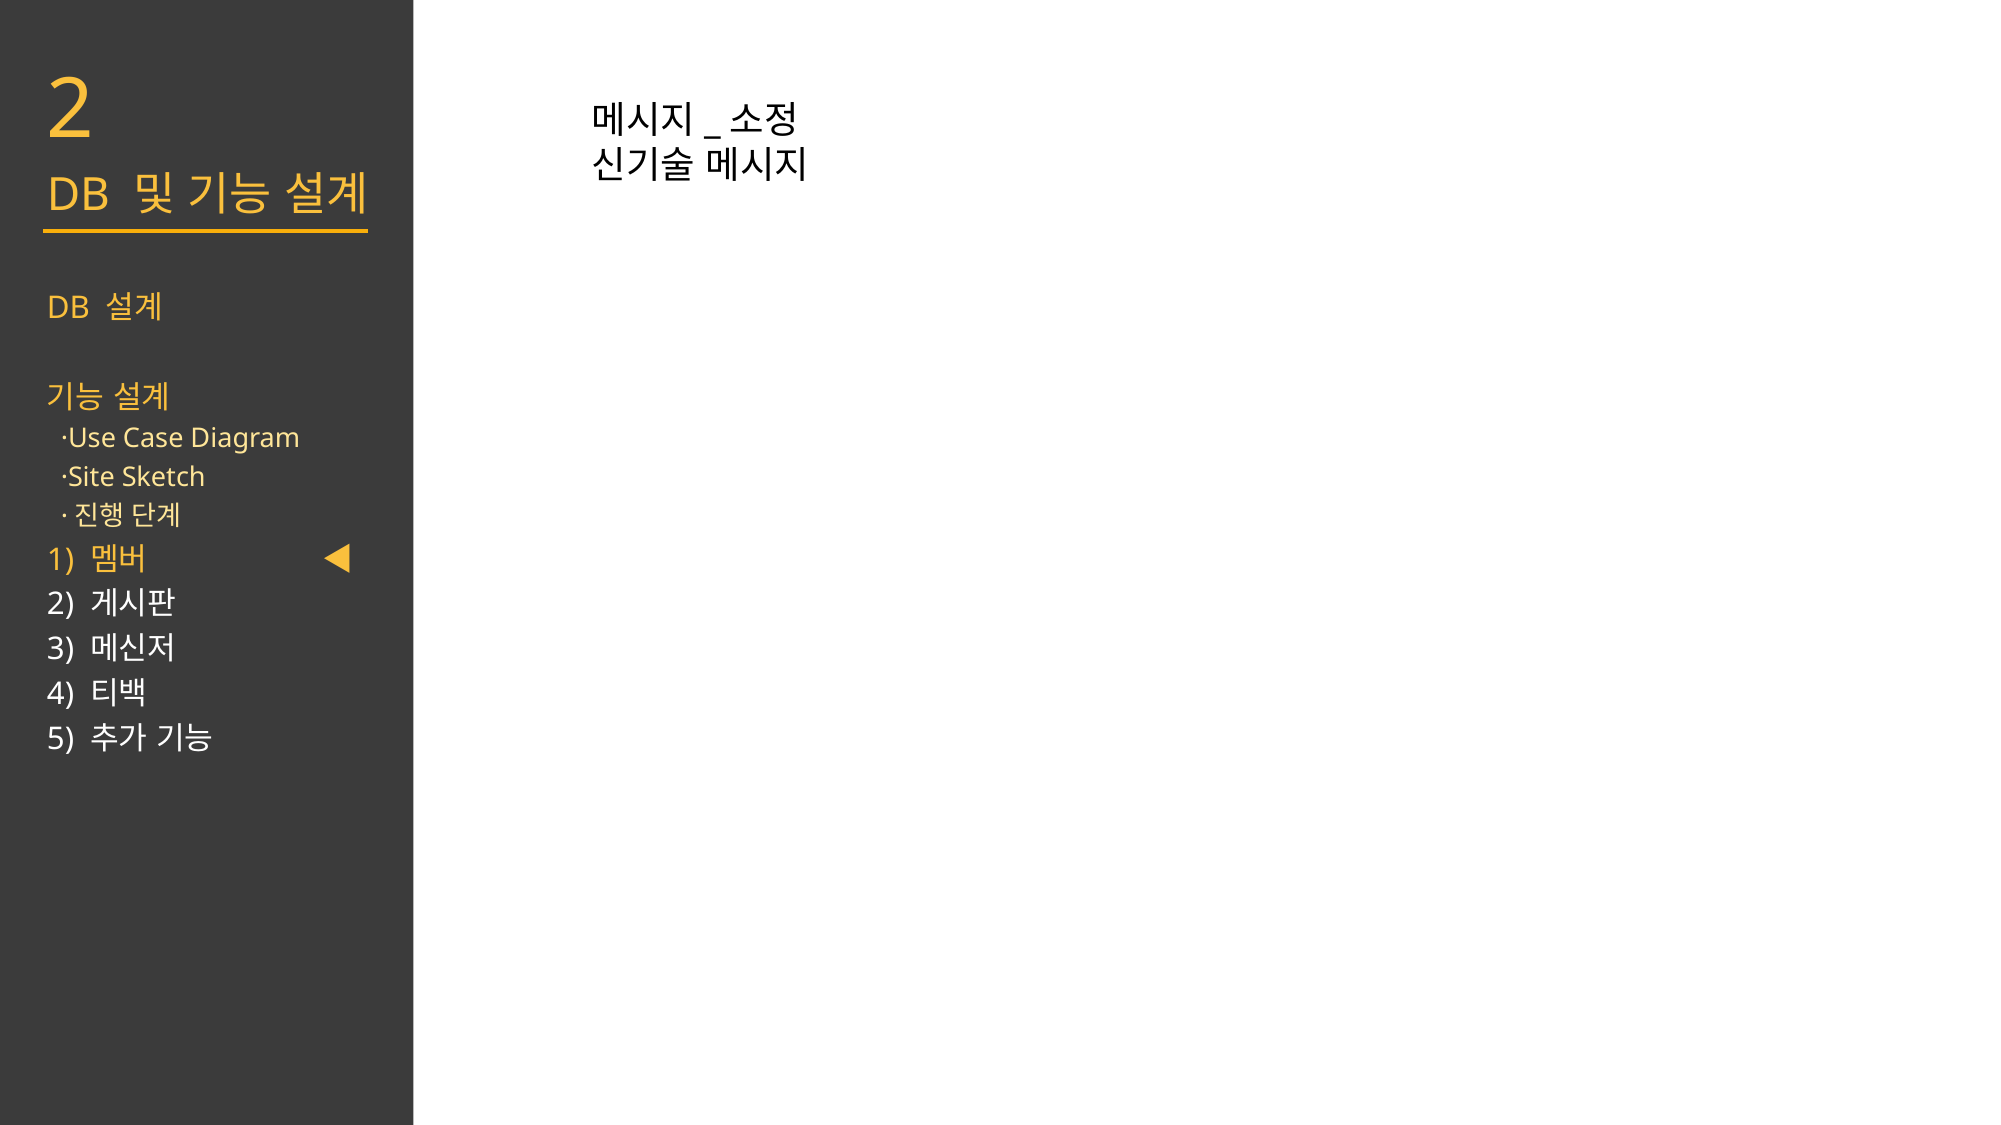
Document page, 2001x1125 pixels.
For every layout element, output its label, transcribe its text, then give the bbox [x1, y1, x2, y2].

text_box 메시지_소정 신기술 메시지 [576, 88, 825, 193]
text_box 2 DB 및 기능 설계 DB 설계 기능 설계 ·Use Case Diagram ·Site Sketch ·진행 단계 1) 멤버 ◀ 2) 게시판 3) 메신저 4) 티백 5) 추가 기능 [32, 26, 384, 763]
text_box [0, 0, 414, 1125]
